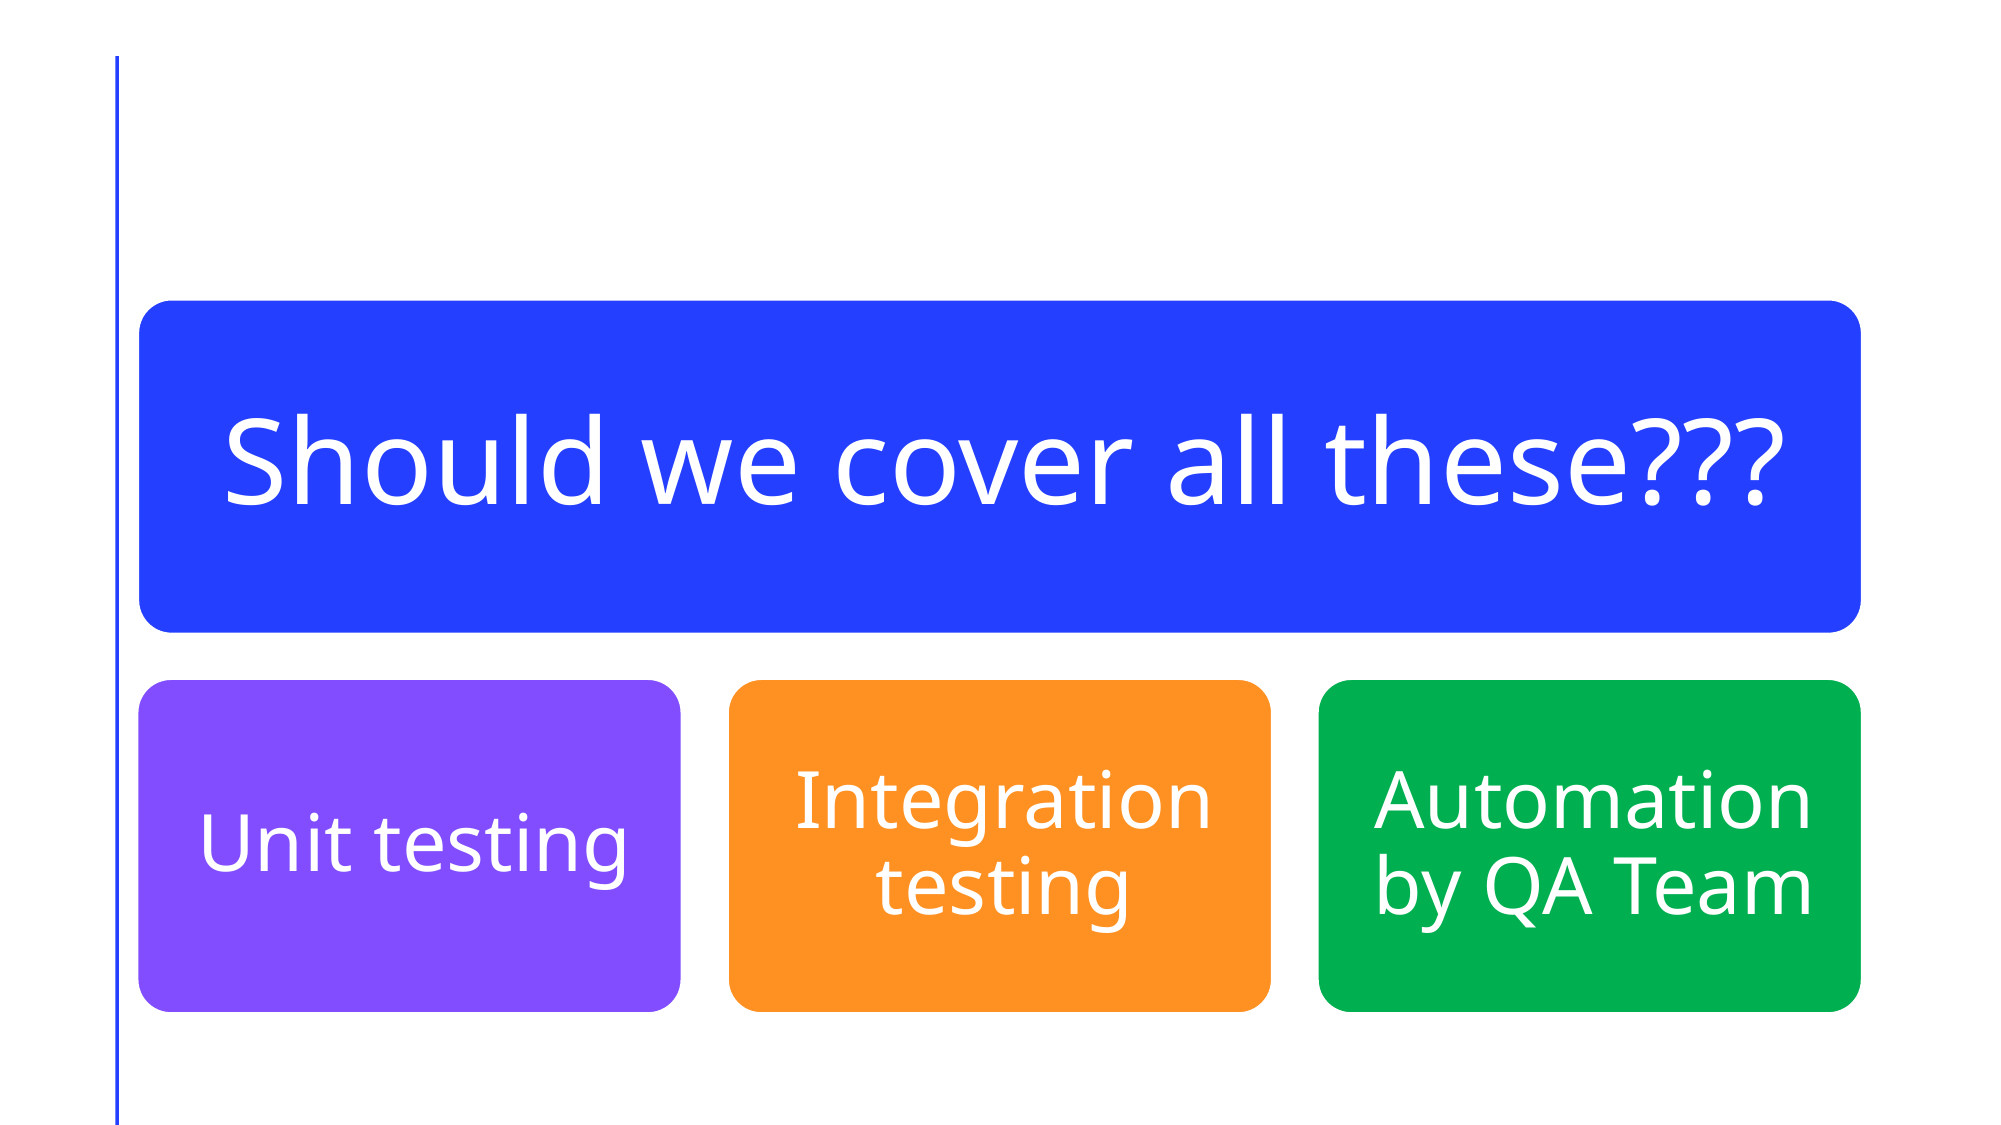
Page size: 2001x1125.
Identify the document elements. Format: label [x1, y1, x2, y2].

list [137, 299, 1863, 1014]
